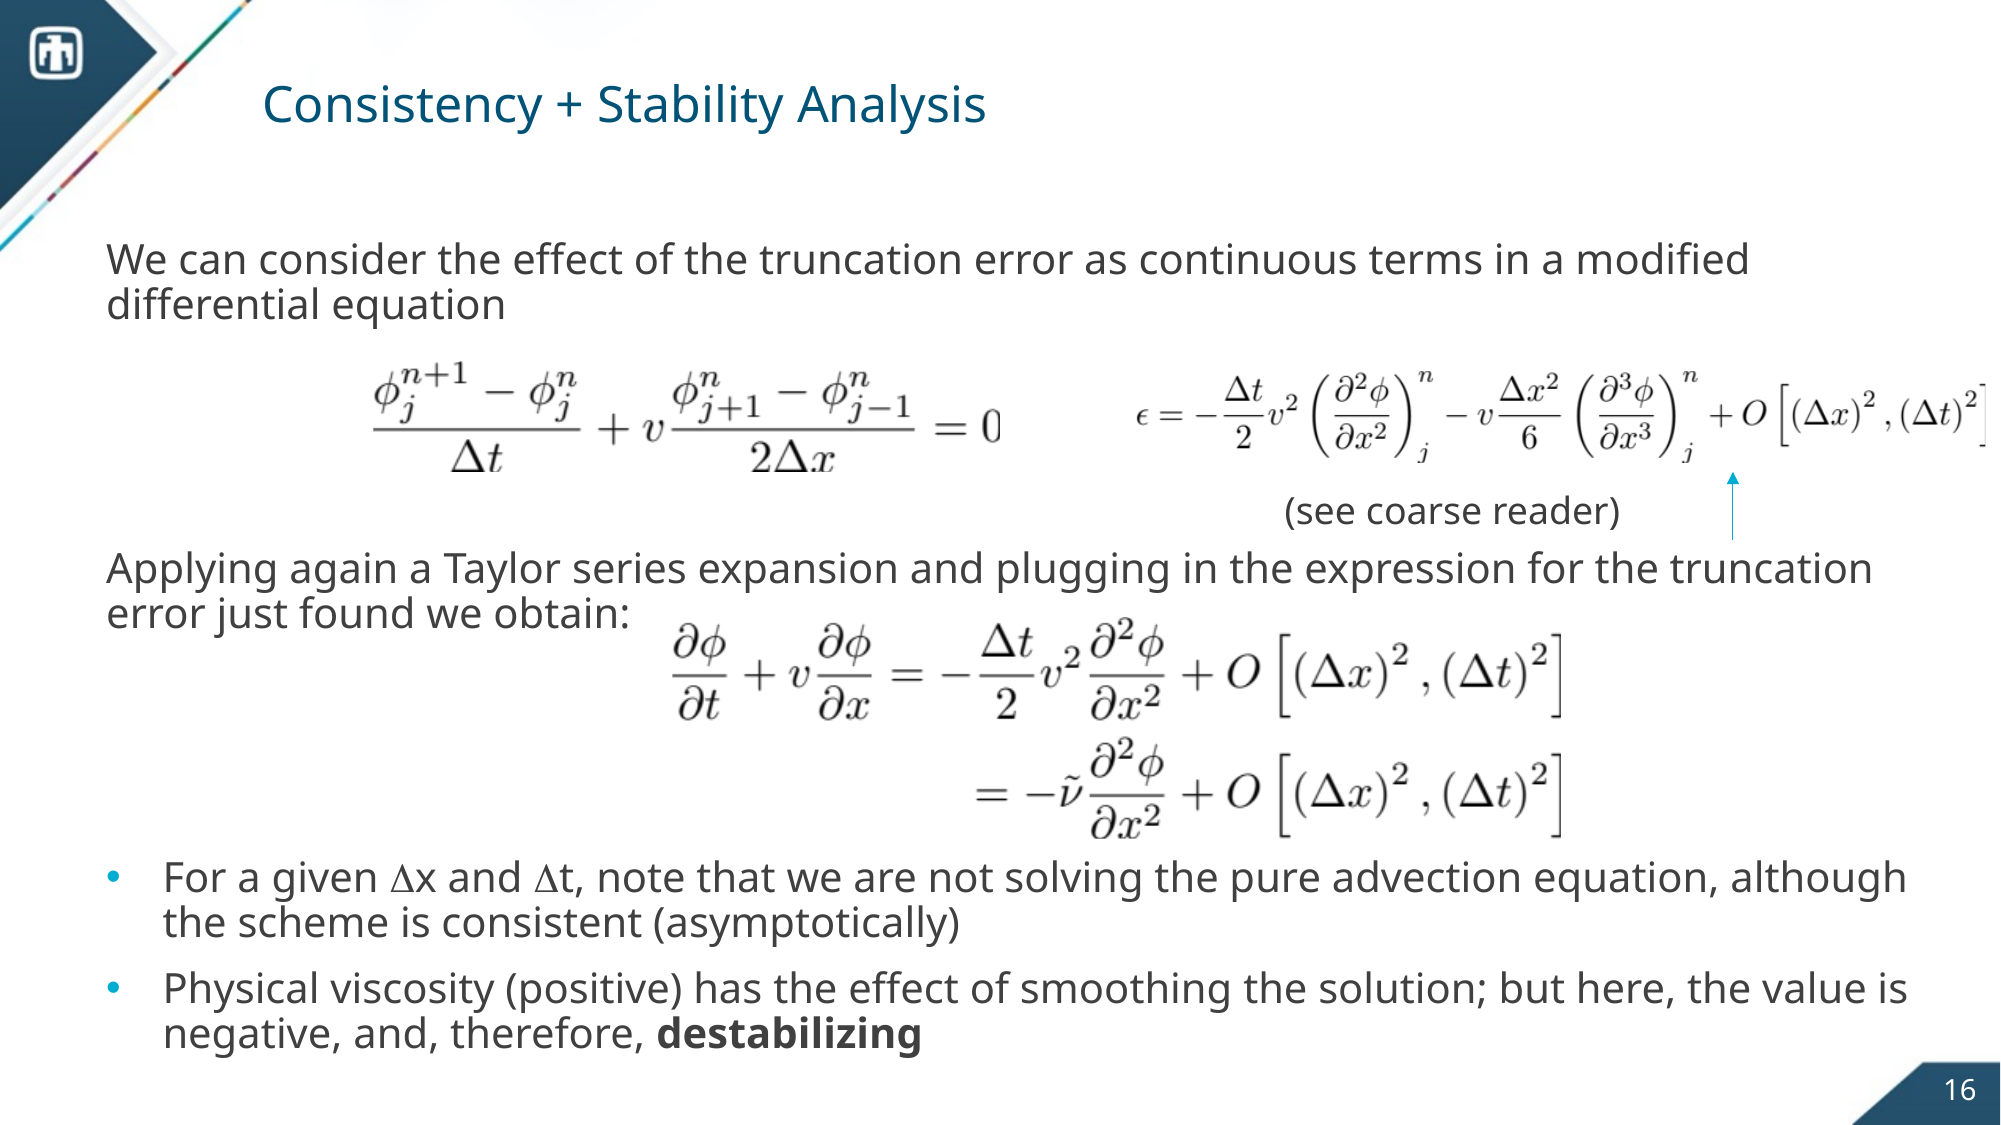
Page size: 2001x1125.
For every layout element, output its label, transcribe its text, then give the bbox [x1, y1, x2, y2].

slide_number 16 [1919, 1061, 2000, 1122]
picture [0, 0, 2001, 1125]
title Consistency + Stability Analysis [262, 42, 1919, 170]
list We can consider the effect of the truncation error as continuous terms in a modified differential equation Applying again a Taylor series expansion and plugging in the expression for the truncation error just found we obtain: For a given Dx and Dt, note that we are not solving the pure advection equation, although the scheme is consistent (asymptotically) Physical viscosity (positive) has the effect of smoothing the solution; but here, the value is negative, and, therefore, destabilizing [106, 231, 1919, 1122]
